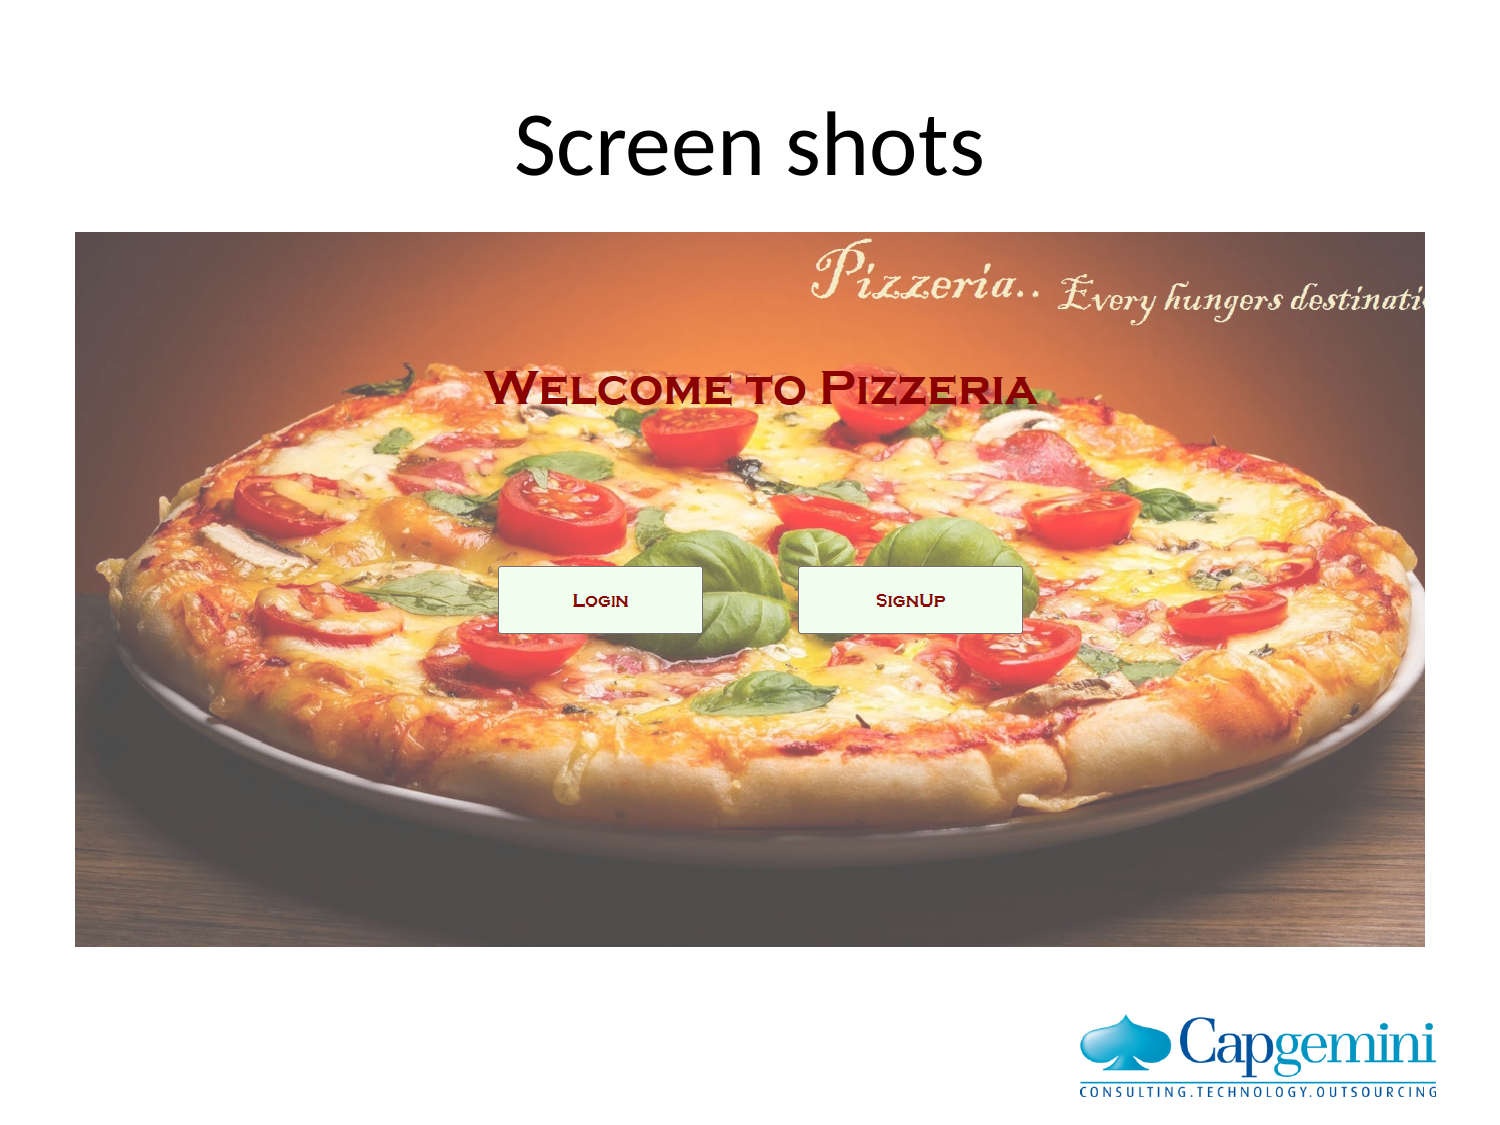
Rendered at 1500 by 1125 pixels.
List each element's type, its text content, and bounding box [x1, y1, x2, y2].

picture [1080, 1084, 1436, 1097]
picture [74, 232, 1426, 947]
title Screen shots [75, 45, 1425, 231]
picture [1080, 1014, 1436, 1081]
